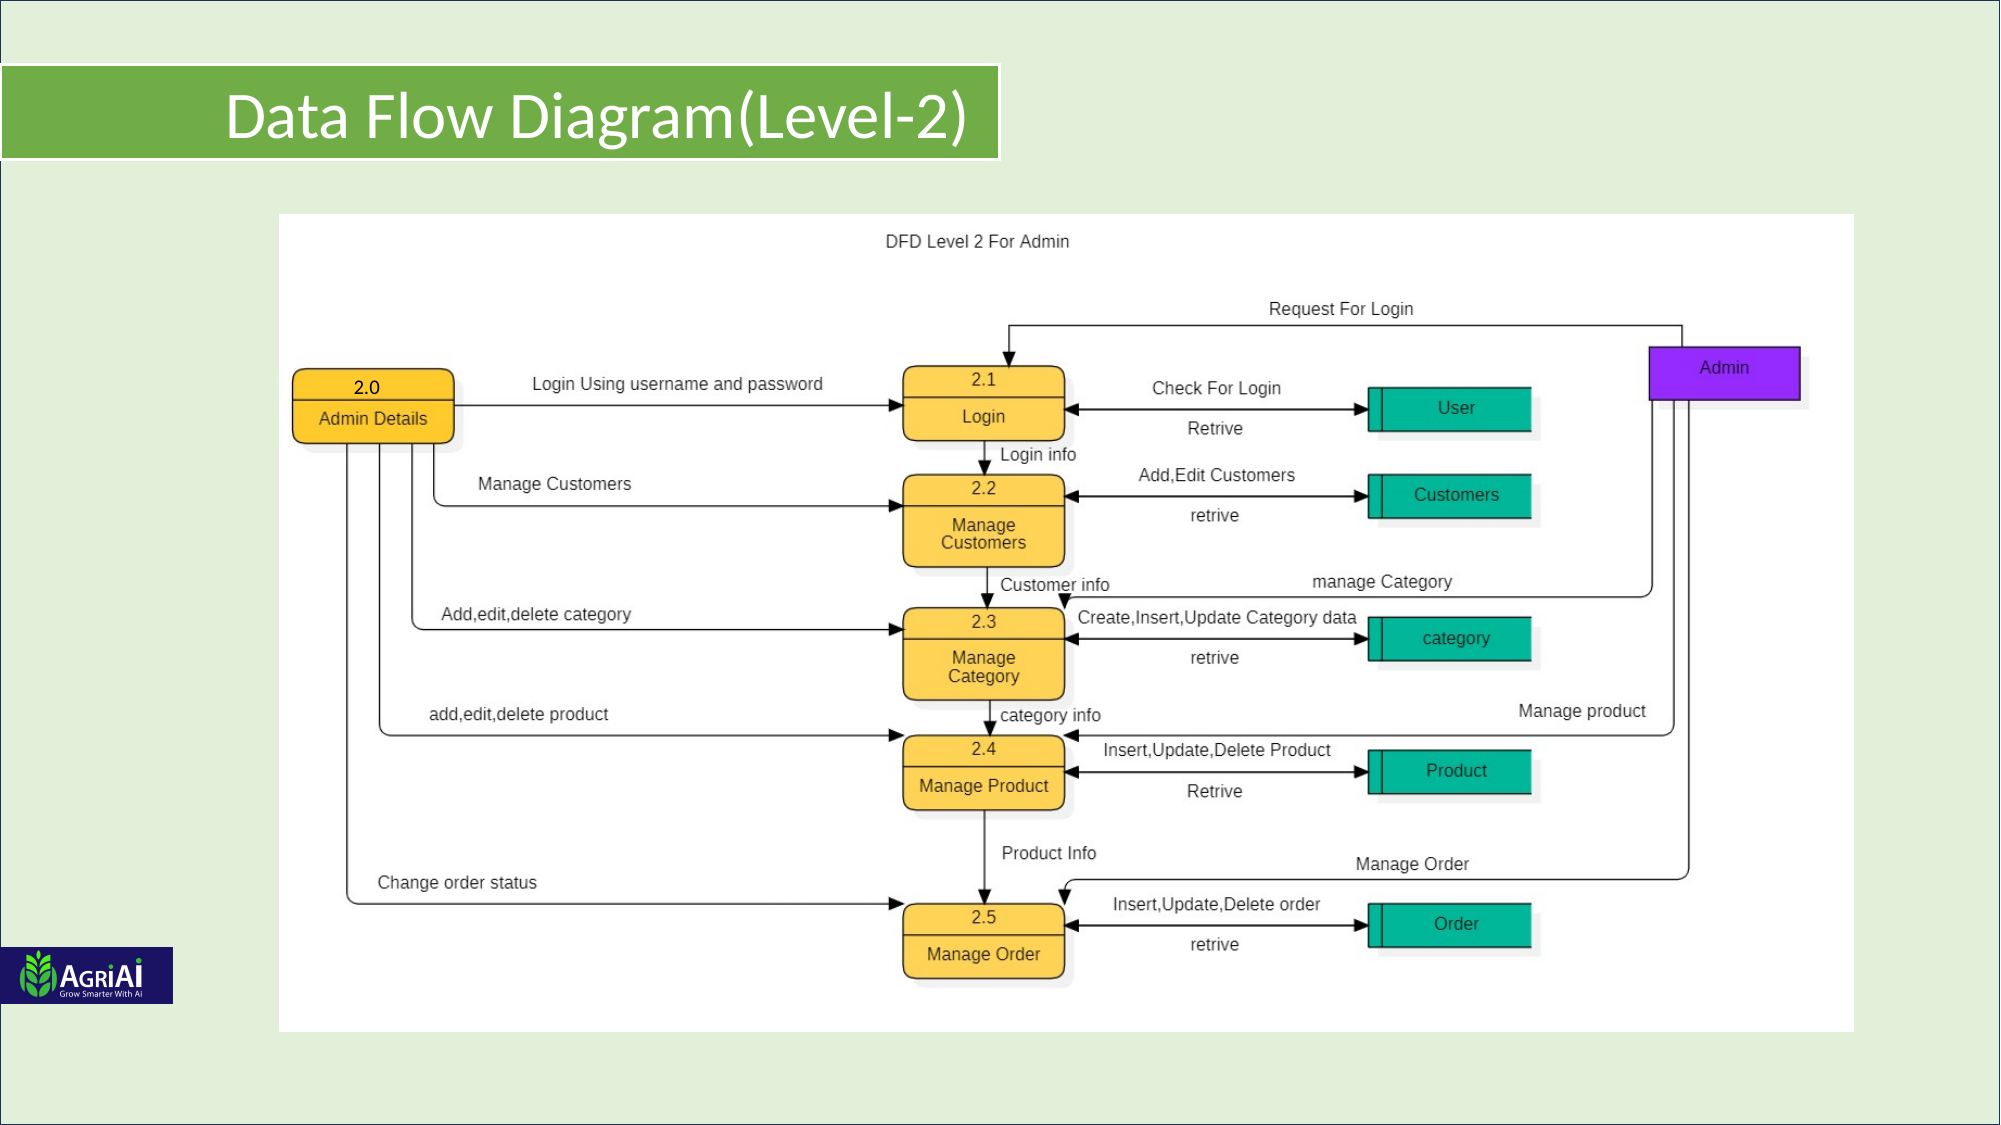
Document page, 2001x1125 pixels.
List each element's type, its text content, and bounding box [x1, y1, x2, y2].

text_box Data Flow Diagram(Level-2) [0, 63, 1001, 161]
picture [0, 947, 173, 1004]
picture [279, 214, 1854, 1033]
text_box [0, 0, 2000, 1125]
